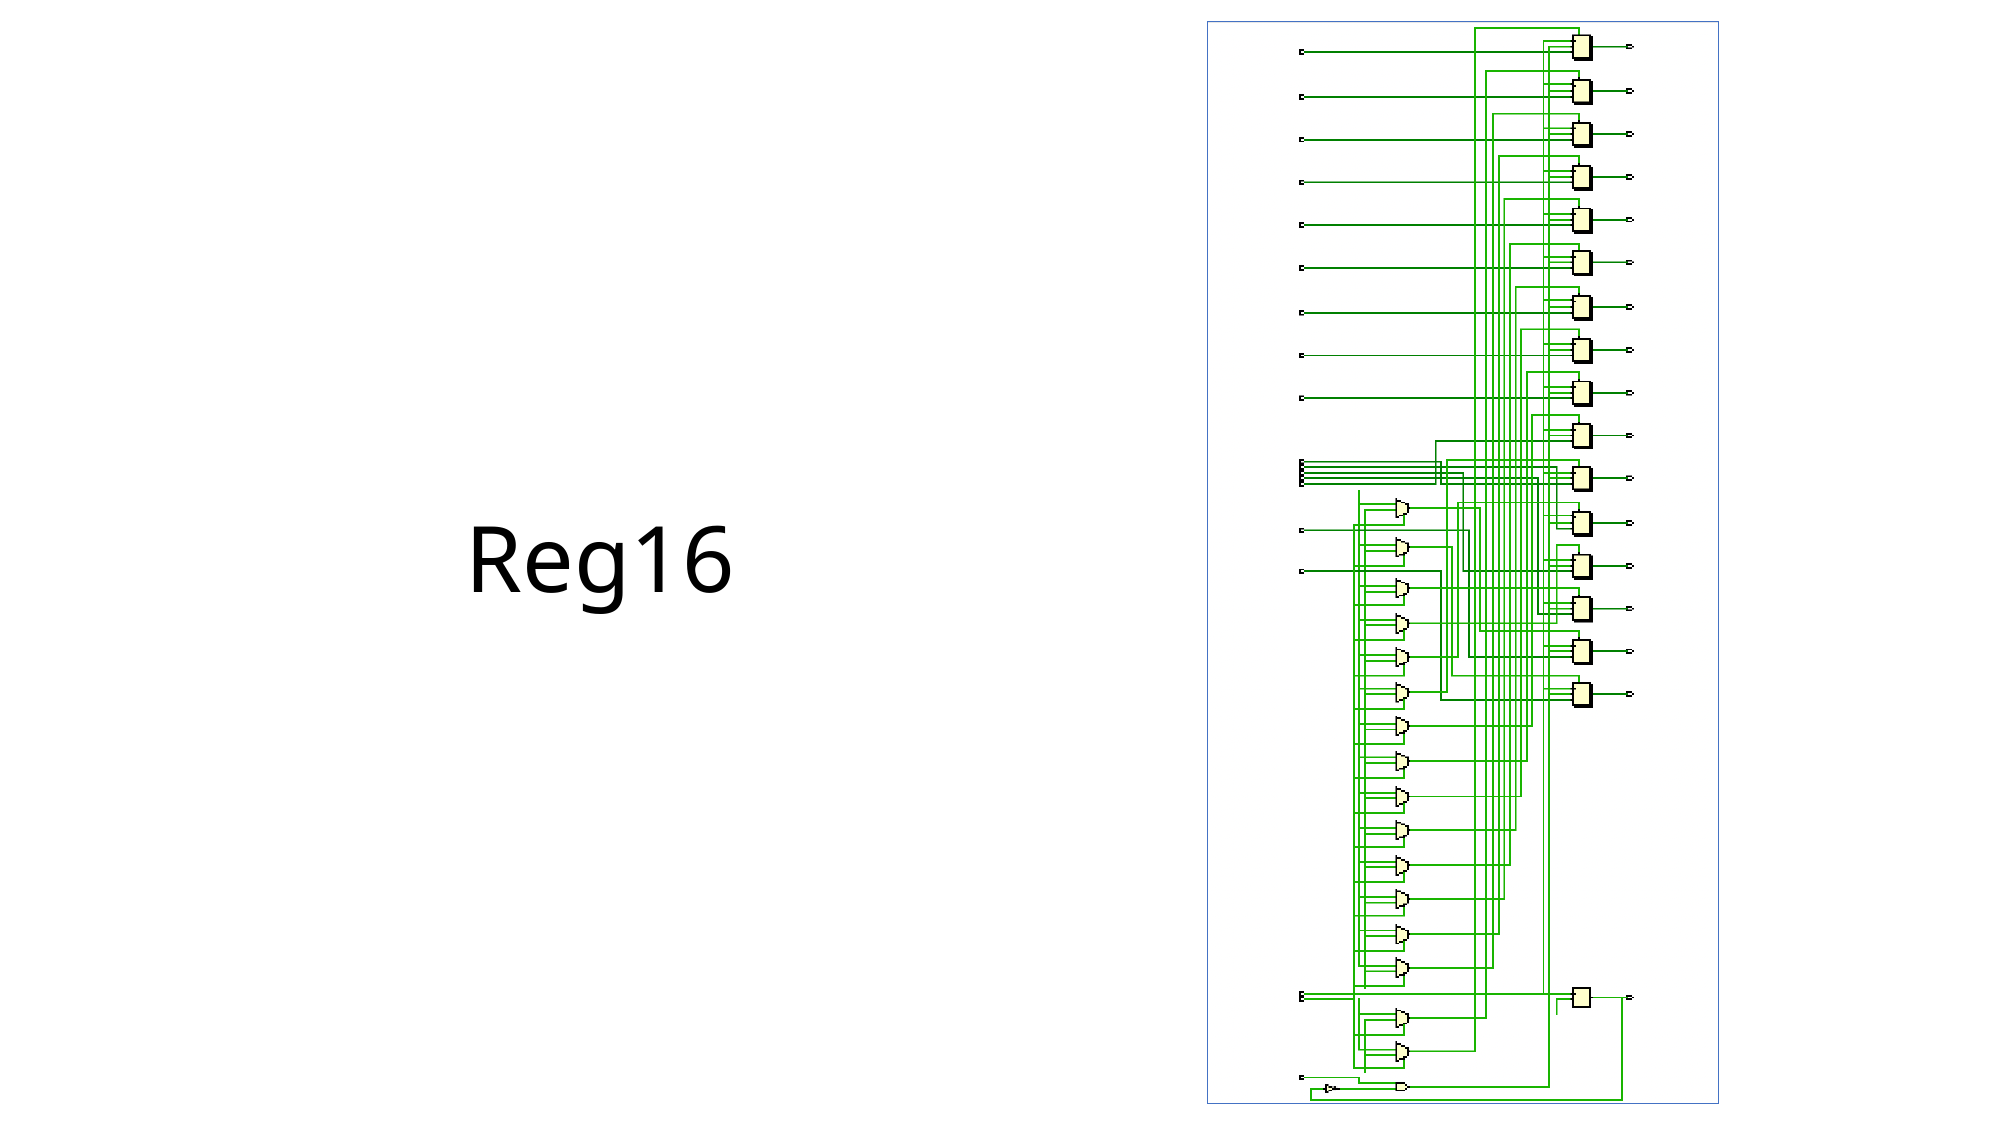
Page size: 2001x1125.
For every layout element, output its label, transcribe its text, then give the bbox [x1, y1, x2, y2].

picture [1207, 21, 1719, 1104]
title Reg16 [408, 453, 793, 672]
